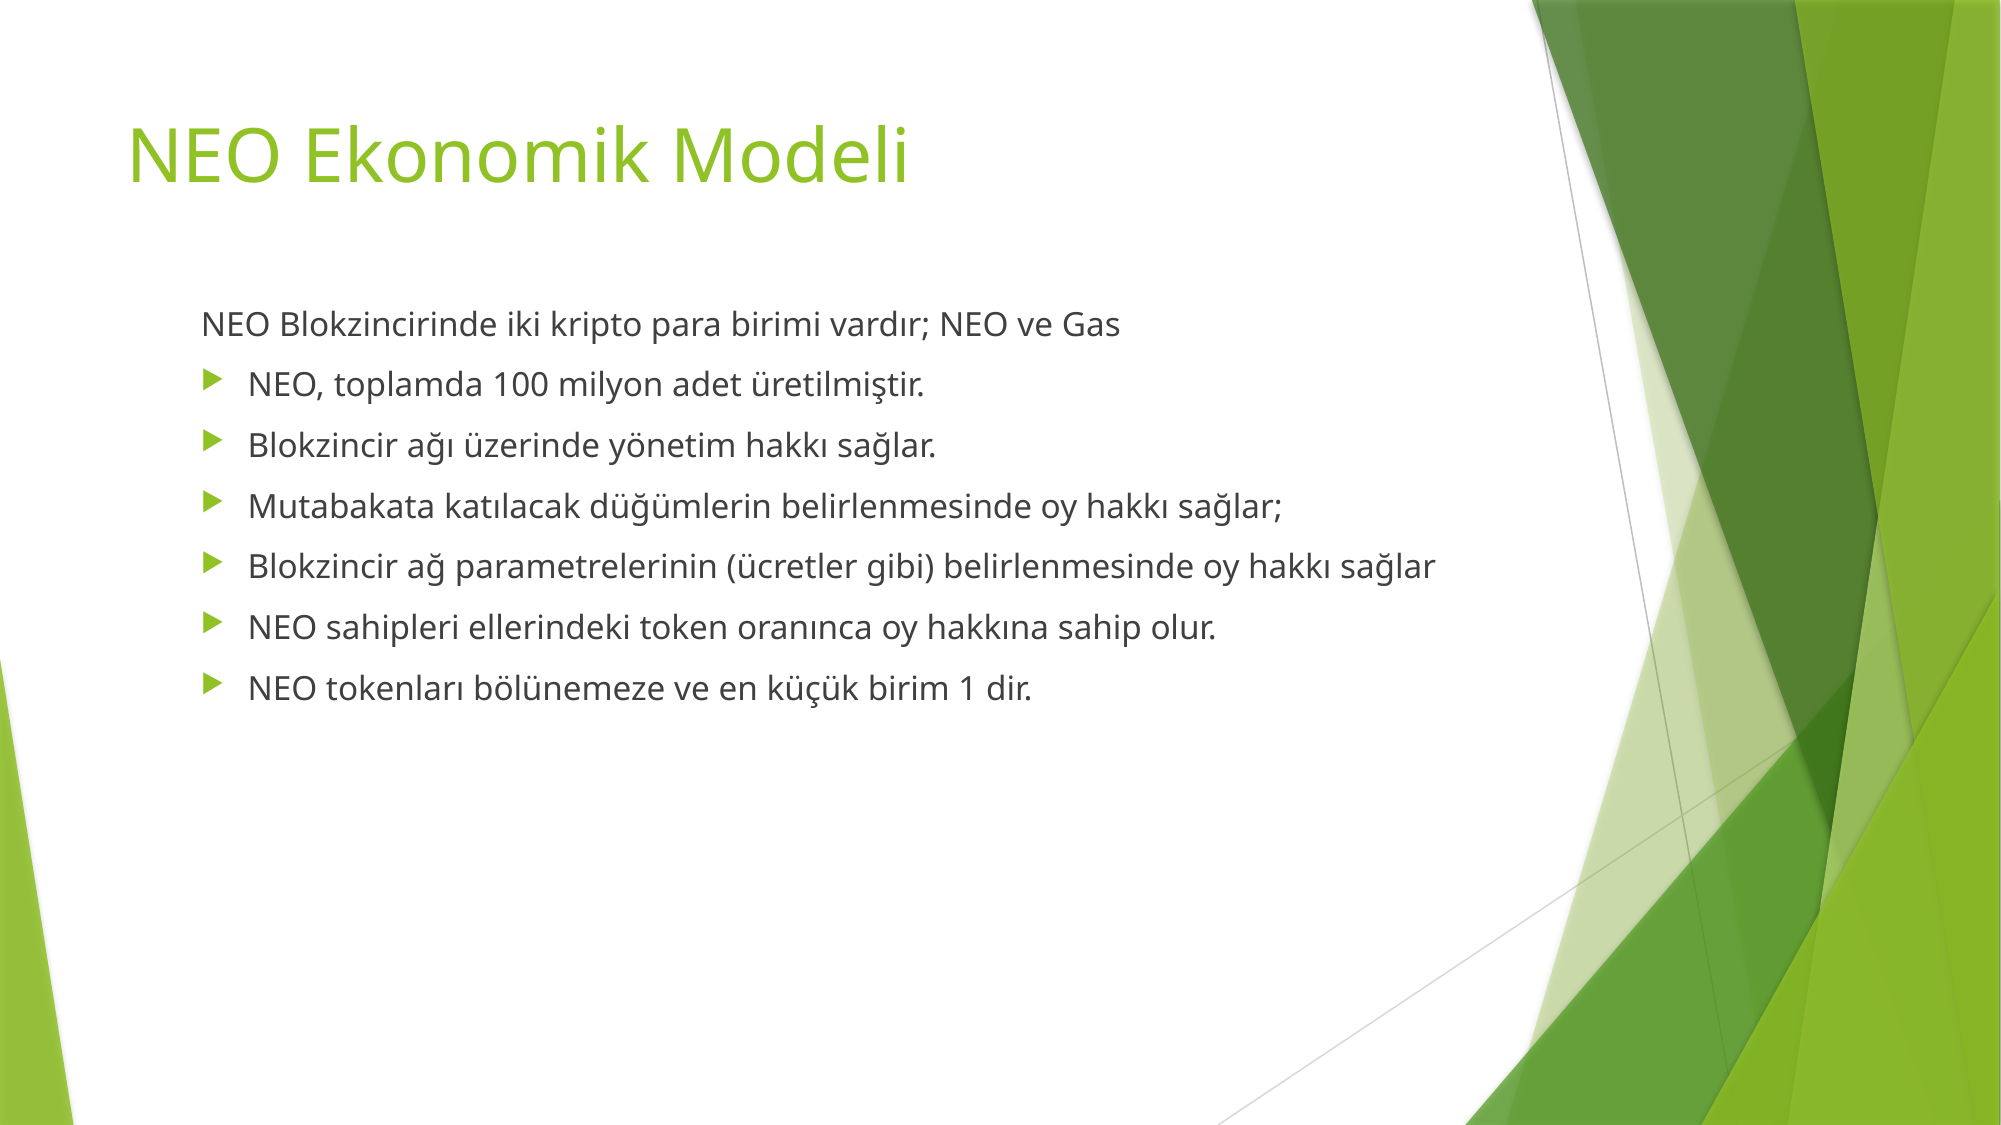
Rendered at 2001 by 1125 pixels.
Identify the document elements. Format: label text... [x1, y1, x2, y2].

title NEO Ekonomik Modeli [111, 99, 1522, 295]
text_box NEO Blokzincirinde iki kripto para birimi vardır; NEO ve Gas NEO, toplamda 100 milyon adet üretilmiştir. Blokzincir ağı üzerinde yönetim hakkı sağlar. Mutabakata katılacak düğümlerin belirlenmesinde oy hakkı sağlar; Blokzincir ağ parametrelerinin (ücretler gibi) belirlenmesinde oy hakkı sağlar NEO sahipleri ellerindeki token oranınca oy hakkına sahip olur. NEO tokenları bölünemeze ve en küçük birim 1 dir. [111, 295, 1771, 991]
